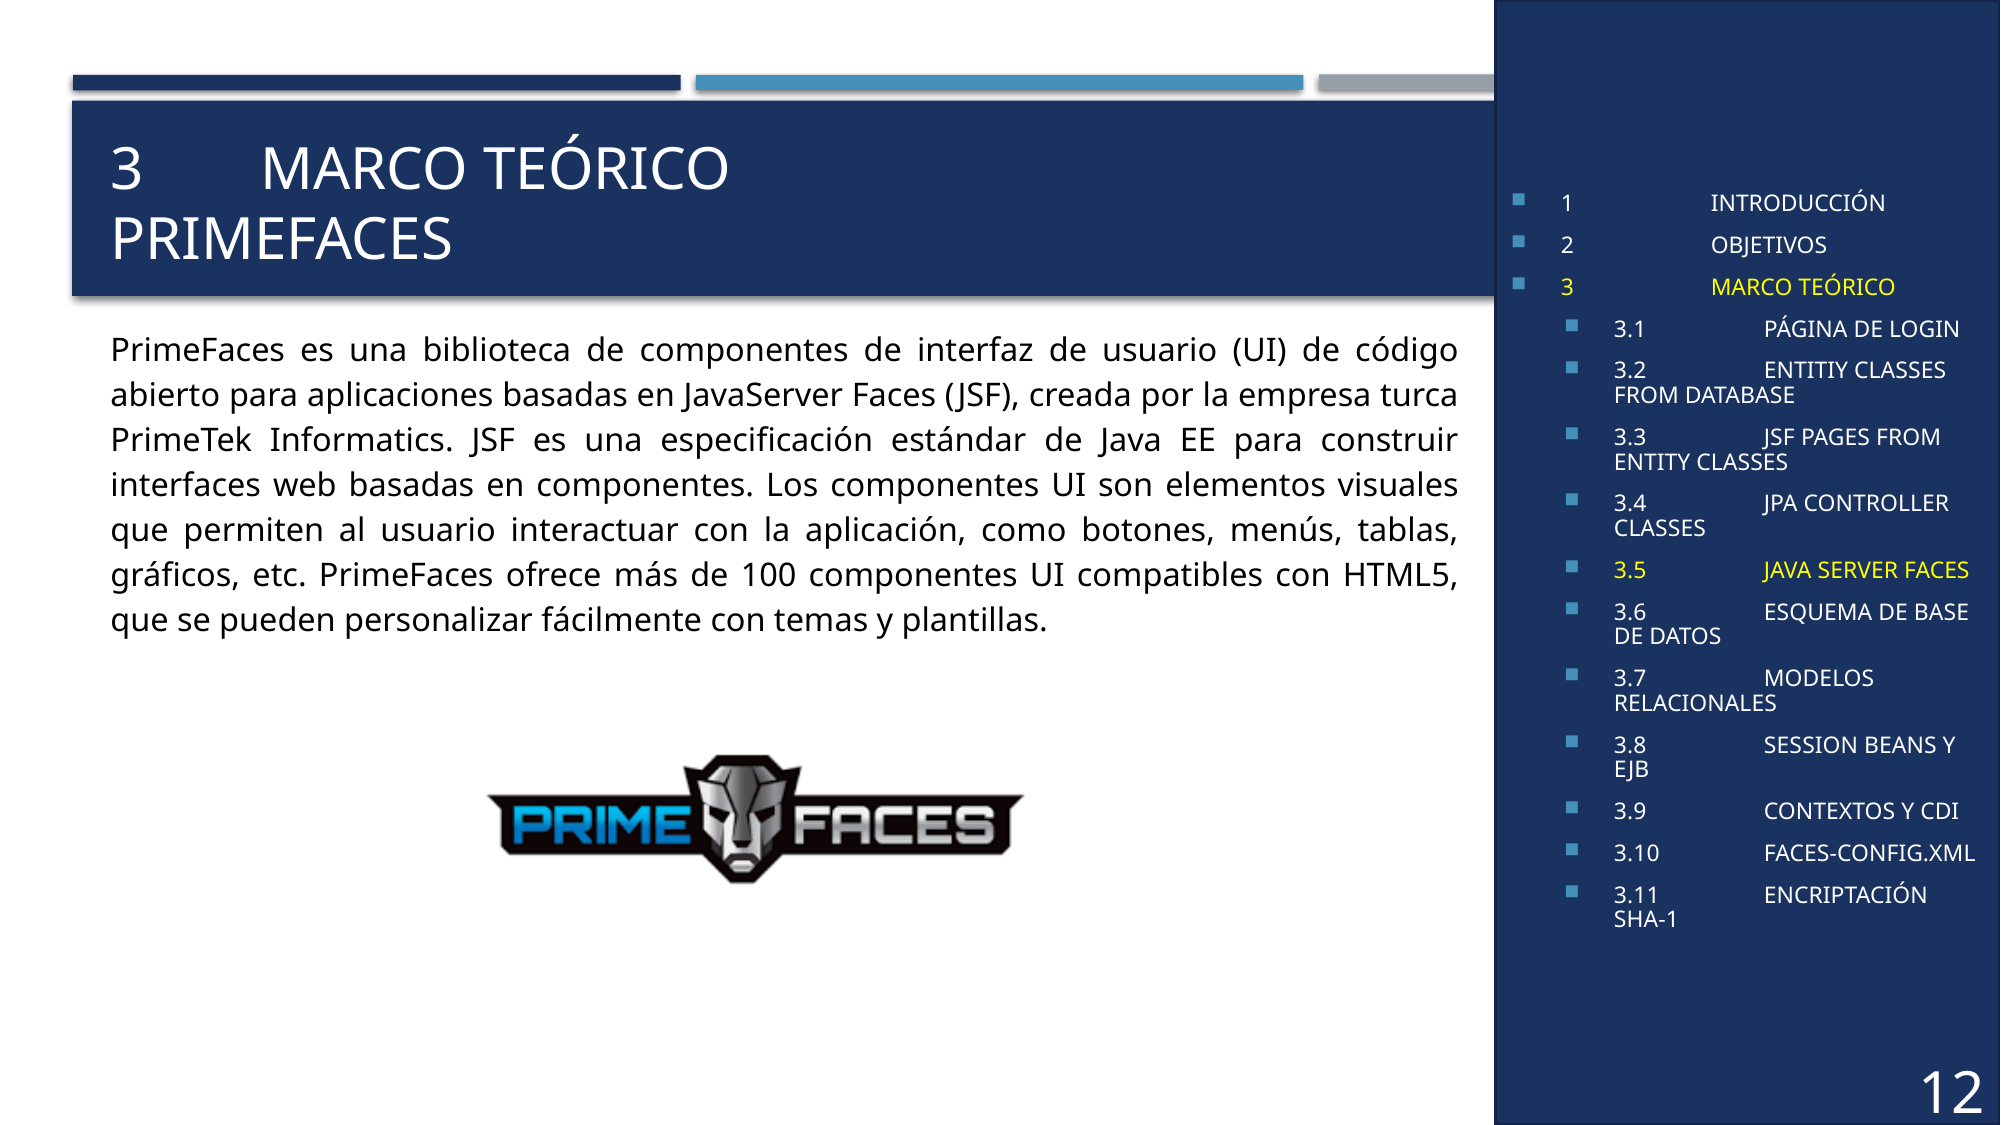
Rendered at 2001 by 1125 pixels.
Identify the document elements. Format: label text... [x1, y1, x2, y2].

title 3 MARCO TEÓRICO PRIMEFACES [95, 112, 1494, 279]
slide_number 12 [1827, 1065, 2000, 1125]
list PrimeFaces es una biblioteca de componentes de interfaz de usuario (UI) de código abierto para aplicaciones basadas en JavaServer Faces (JSF), creada por la empresa turca PrimeTek Informatics. JSF es una especificación estándar de Java EE para construir interfaces web basadas en componentes. Los componentes UI son elementos visuales que permiten al usuario interactuar con la aplicación, como botones, menús, tablas, gráficos, etc. PrimeFaces ofrece más de 100 componentes UI compatibles con HTML5, que se pueden personalizar fácilmente con temas y plantillas. [95, 313, 1476, 647]
text_box 1 INTRODUCCIÓN 2 OBJETIVOS 3 MARCO TEÓRICO 3.1 PÁGINA DE LOGIN 3.2 ENTITIY CLASSES FROM DATABASE 3.3 JSF PAGES FROM ENTITY CLASSES 3.4 JPA CONTROLLER CLASSES 3.5 JAVA SERVER FACES 3.6 ESQUEMA DE BASE DE DATOS 3.7 MODELOS RELACIONALES 3.8 SESSION BEANS Y EJB 3.9 CONTEXTOS Y CDI 3.10 FACES-CONFIG.XML 3.11 ENCRIPTACIÓN SHA-1 [1494, 0, 2000, 1125]
picture [456, 681, 1056, 957]
